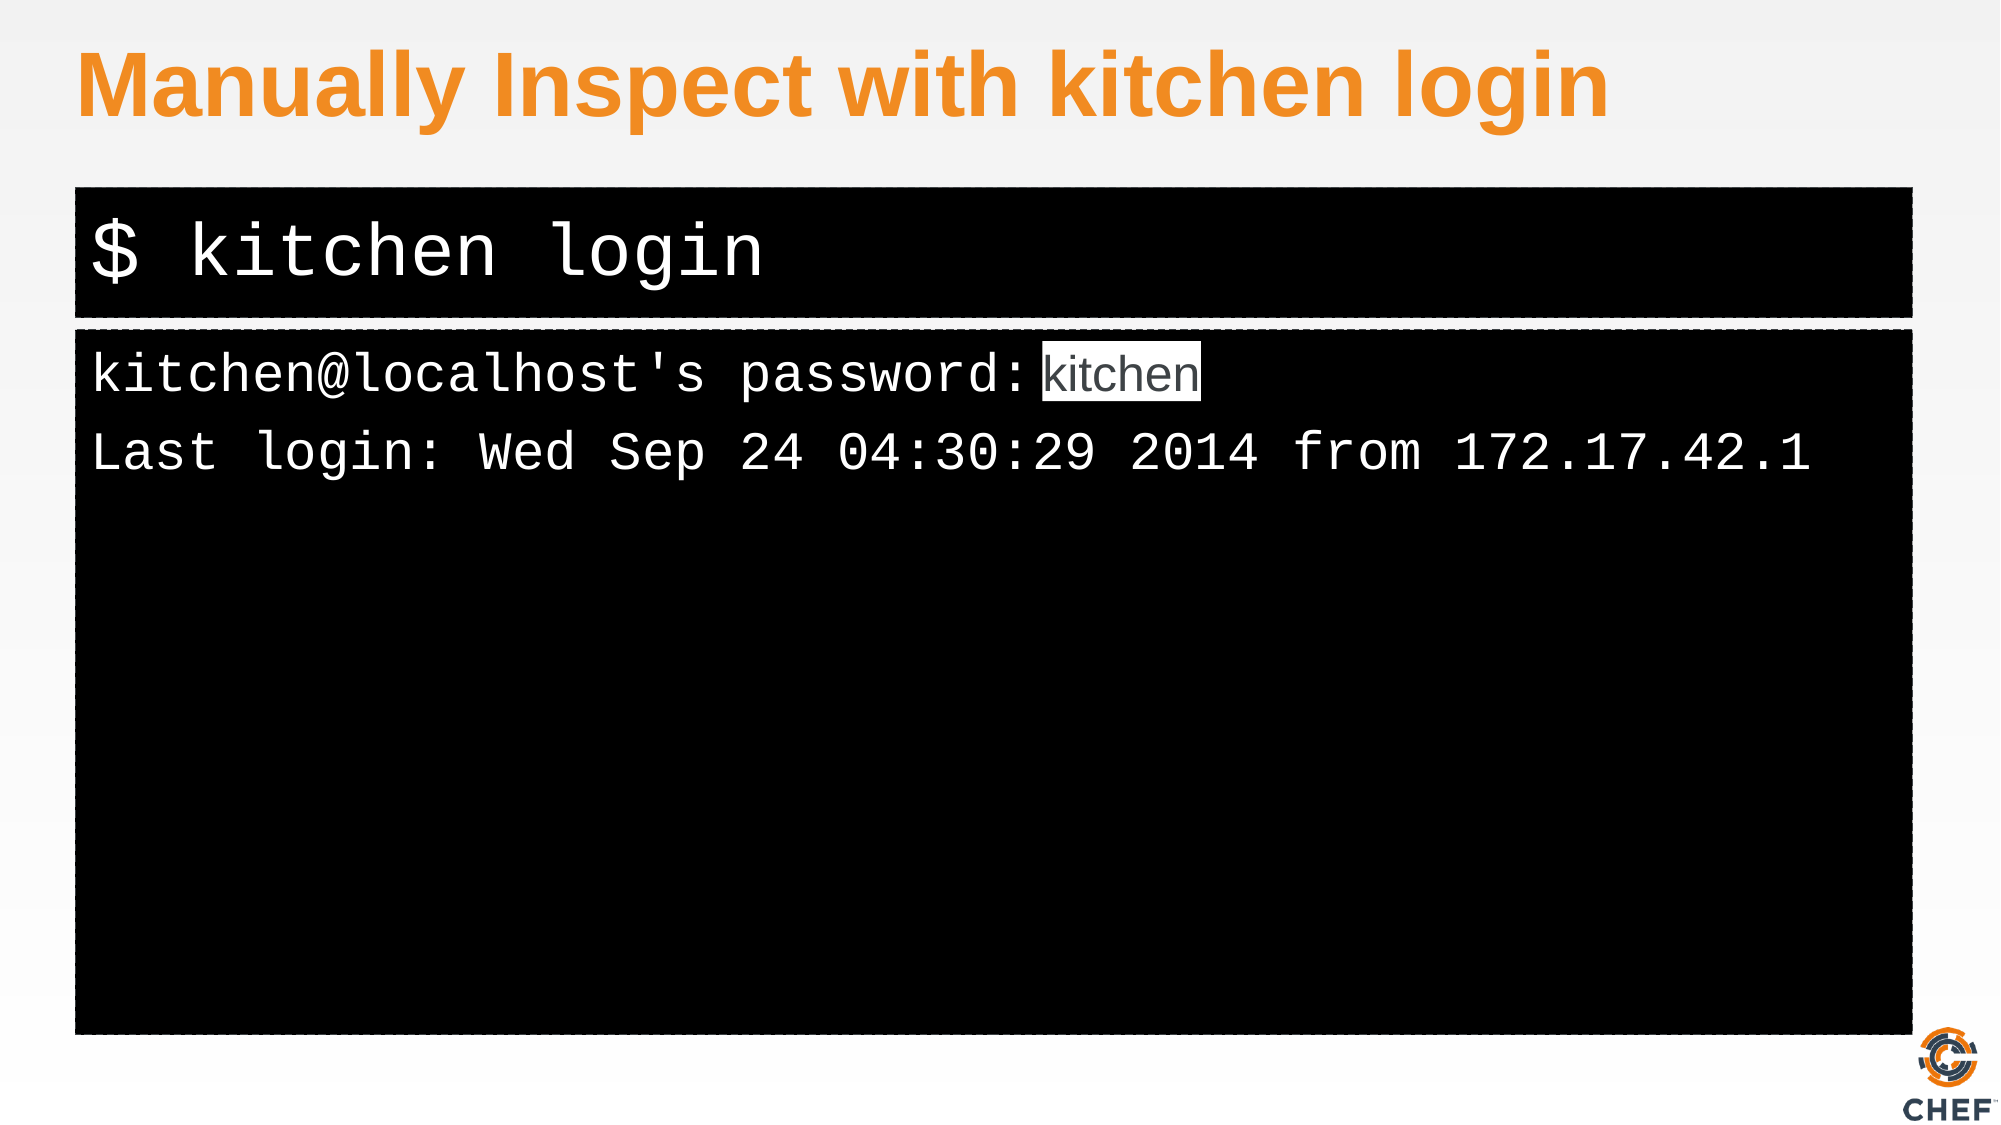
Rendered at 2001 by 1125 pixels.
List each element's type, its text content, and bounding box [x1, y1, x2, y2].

picture [1903, 1027, 1998, 1121]
title Manually Inspect with kitchen login [75, 37, 1913, 140]
text_box kitchen [1042, 341, 1201, 402]
list kitchen@localhost's password: Last login: Wed Sep 24 04:30:29 2014 from 172.17.42.1 [75, 329, 1913, 1035]
list kitchen login [172, 201, 1908, 291]
